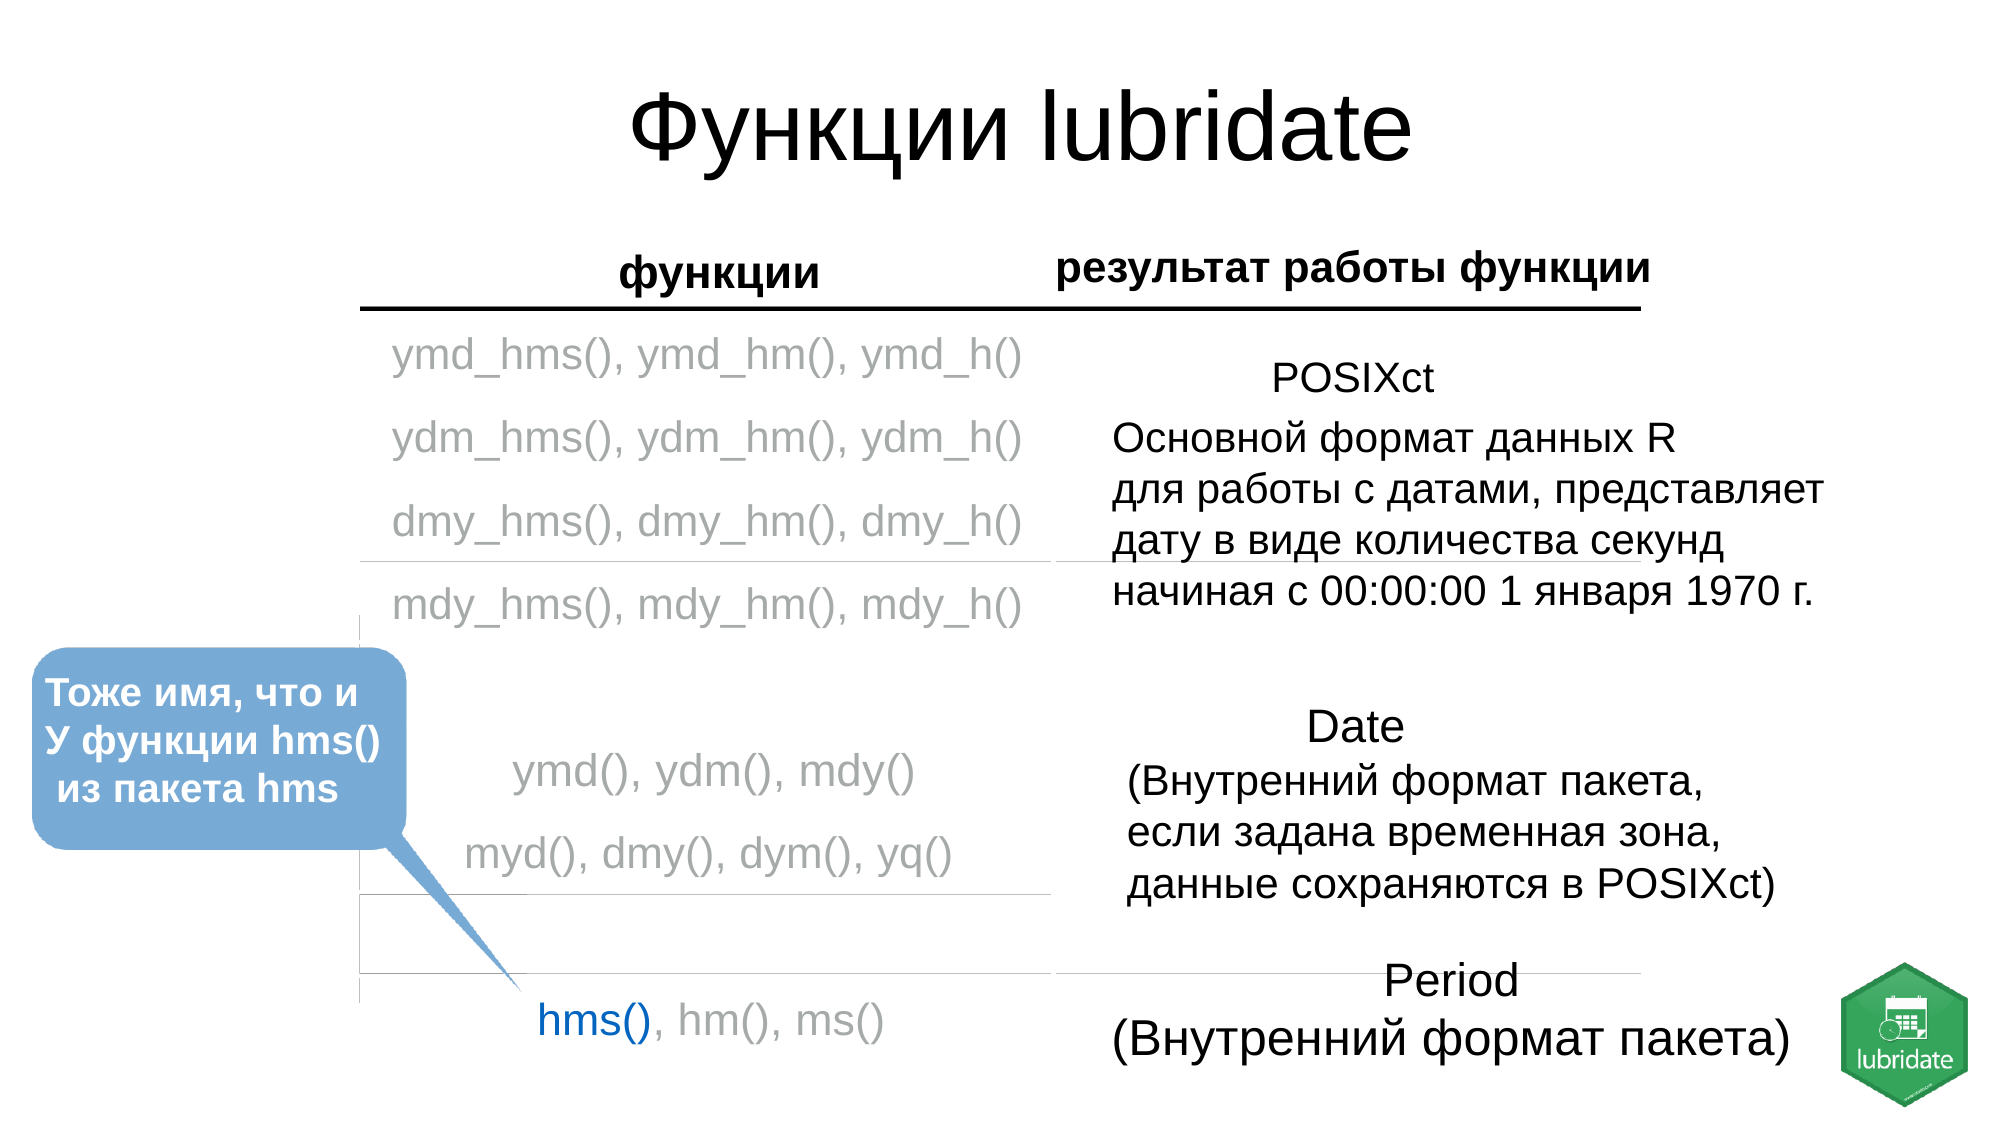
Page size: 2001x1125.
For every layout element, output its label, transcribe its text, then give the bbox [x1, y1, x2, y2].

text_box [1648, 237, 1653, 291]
picture [1841, 961, 1968, 1108]
text_box Period (Внутренний формат пакета) [1111, 949, 1793, 1066]
picture [31, 221, 1648, 1063]
text_box Date (Внутренний формат пакета, если задана временная зона, данные сохраняются в POSIXct) [1648, 695, 1778, 908]
text_box Основной формат данных R для работы с датами, представляет дату в виде количества секунд начиная с 00:00:00 1 января 1970 г. [1648, 410, 1826, 615]
text_box Функции lubridate [627, 63, 1415, 181]
